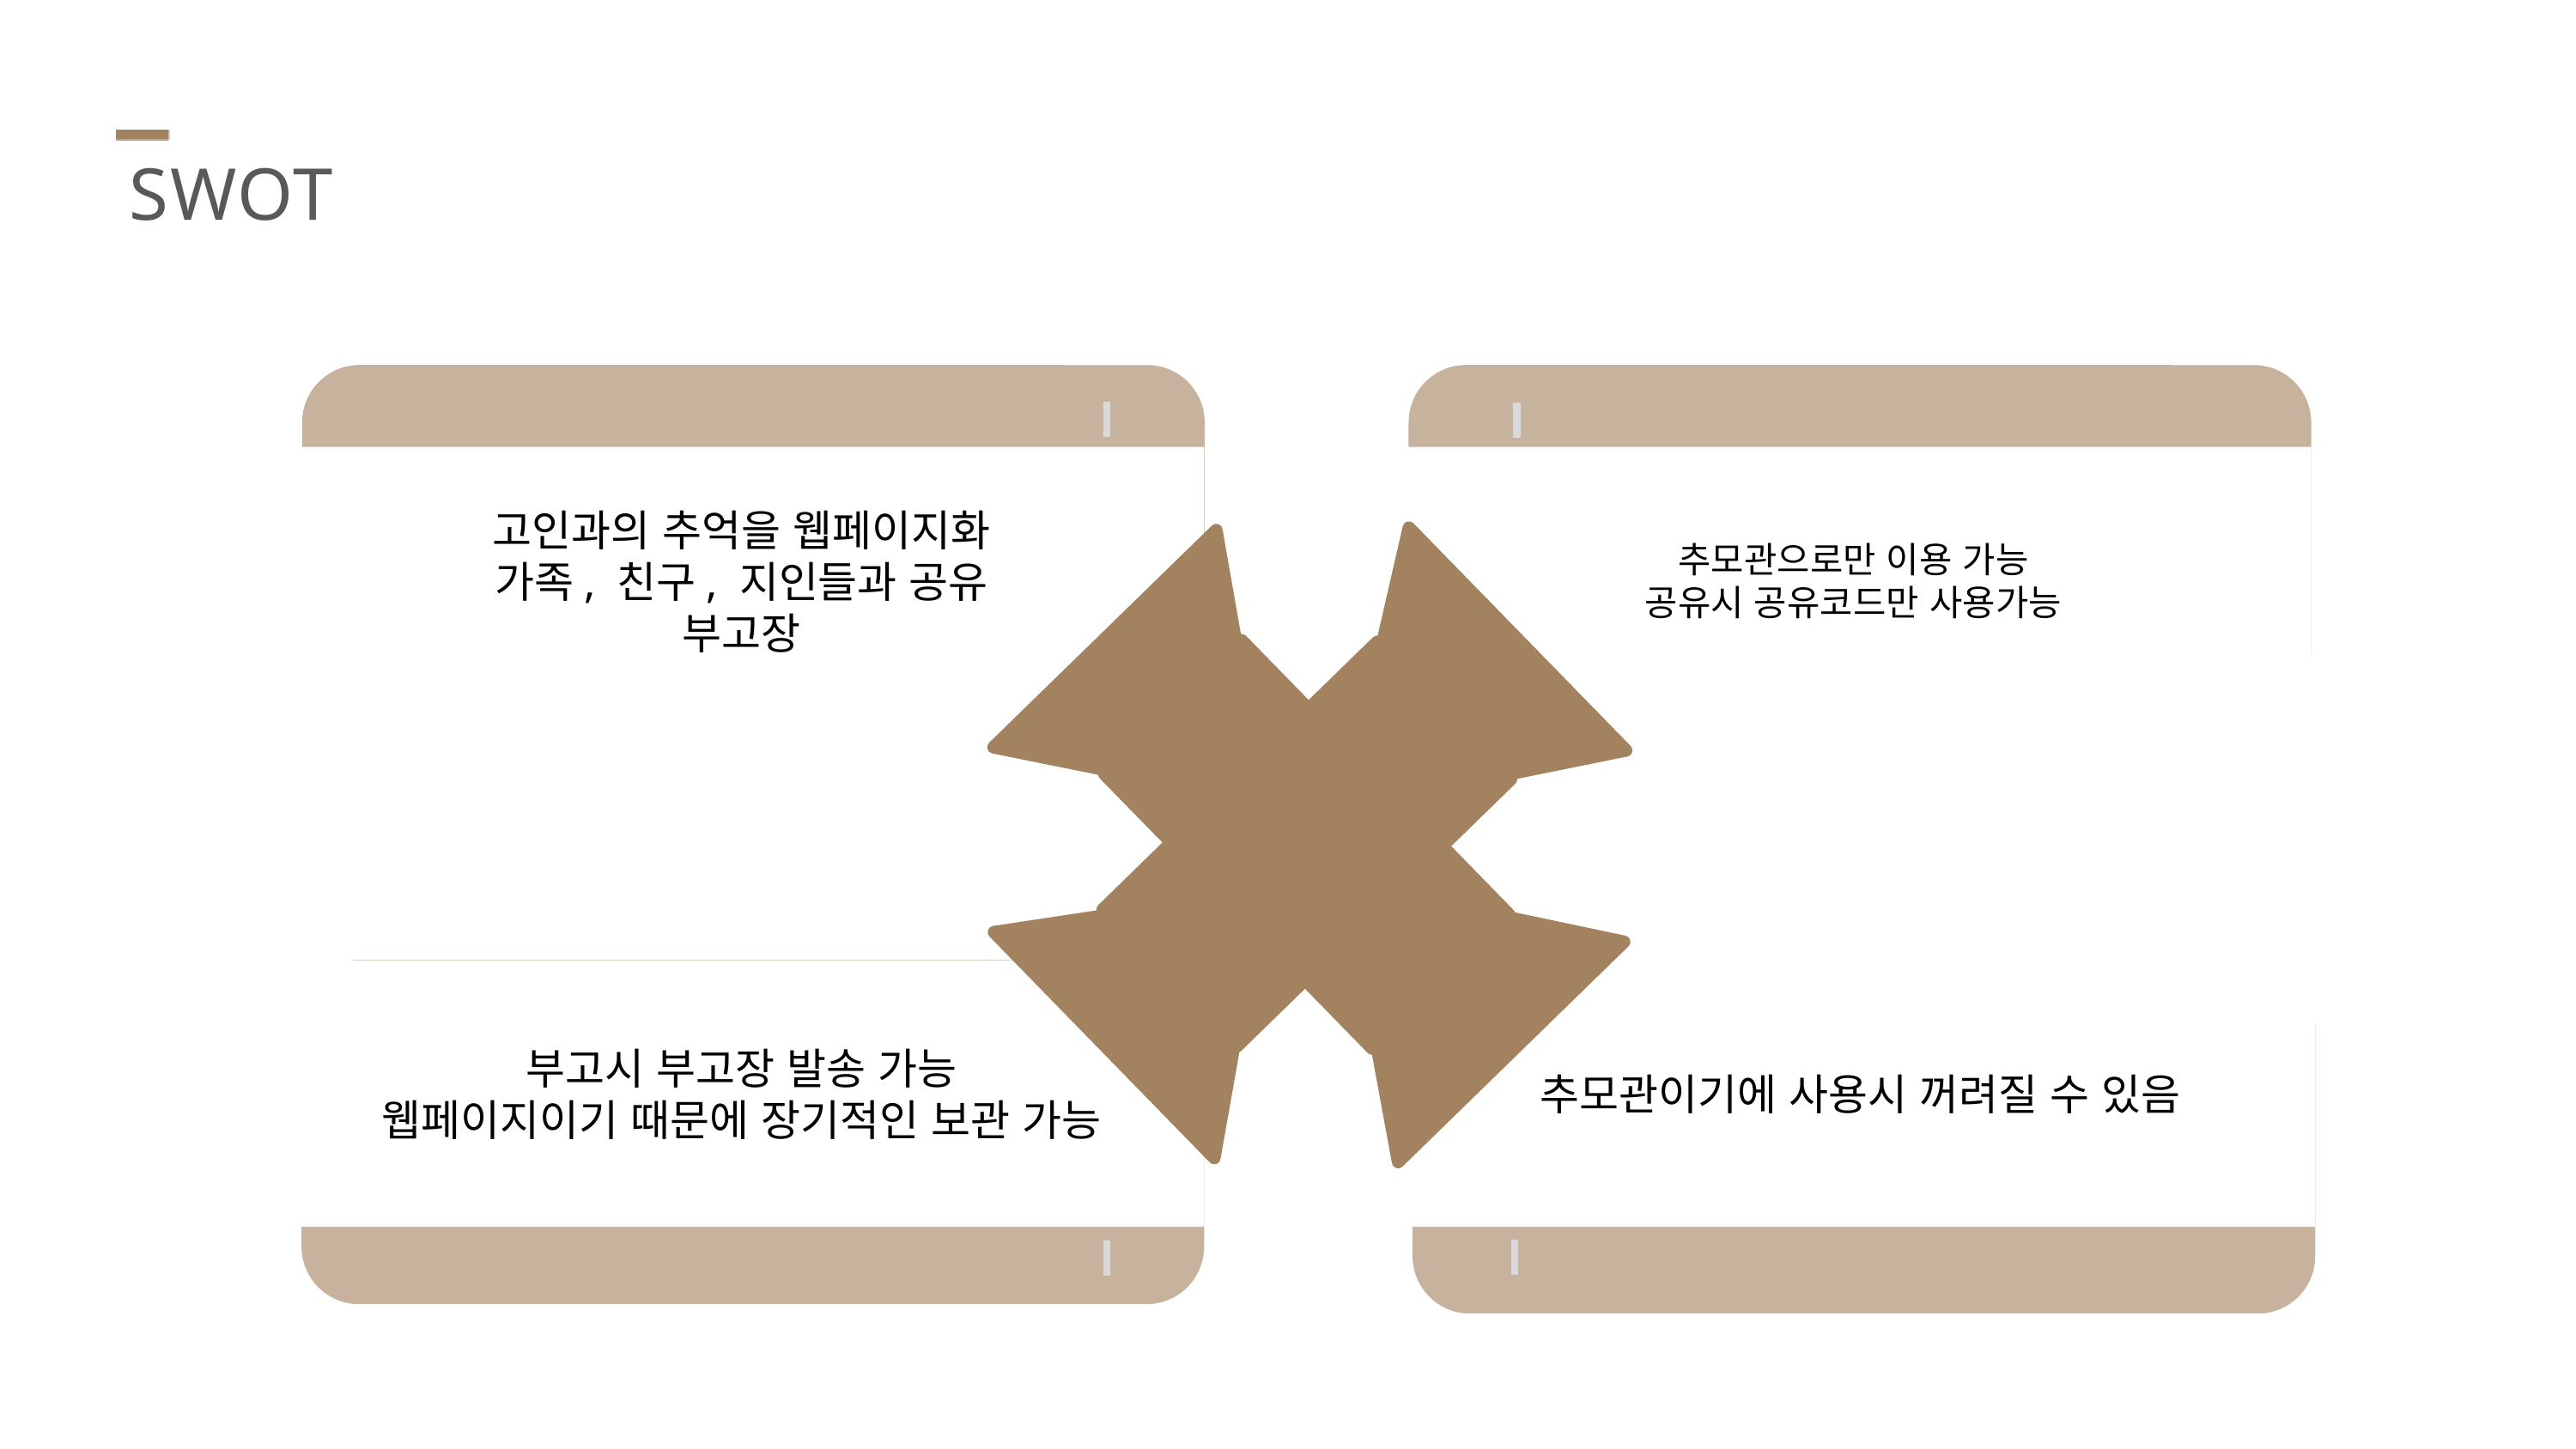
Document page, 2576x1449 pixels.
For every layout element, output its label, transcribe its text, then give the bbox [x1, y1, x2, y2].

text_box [278, 959, 1267, 1305]
text_box SWOT [116, 142, 866, 241]
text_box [116, 130, 170, 141]
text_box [1021, 552, 1601, 1132]
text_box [1394, 364, 2312, 714]
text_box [1405, 960, 2316, 1314]
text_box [278, 364, 1267, 714]
